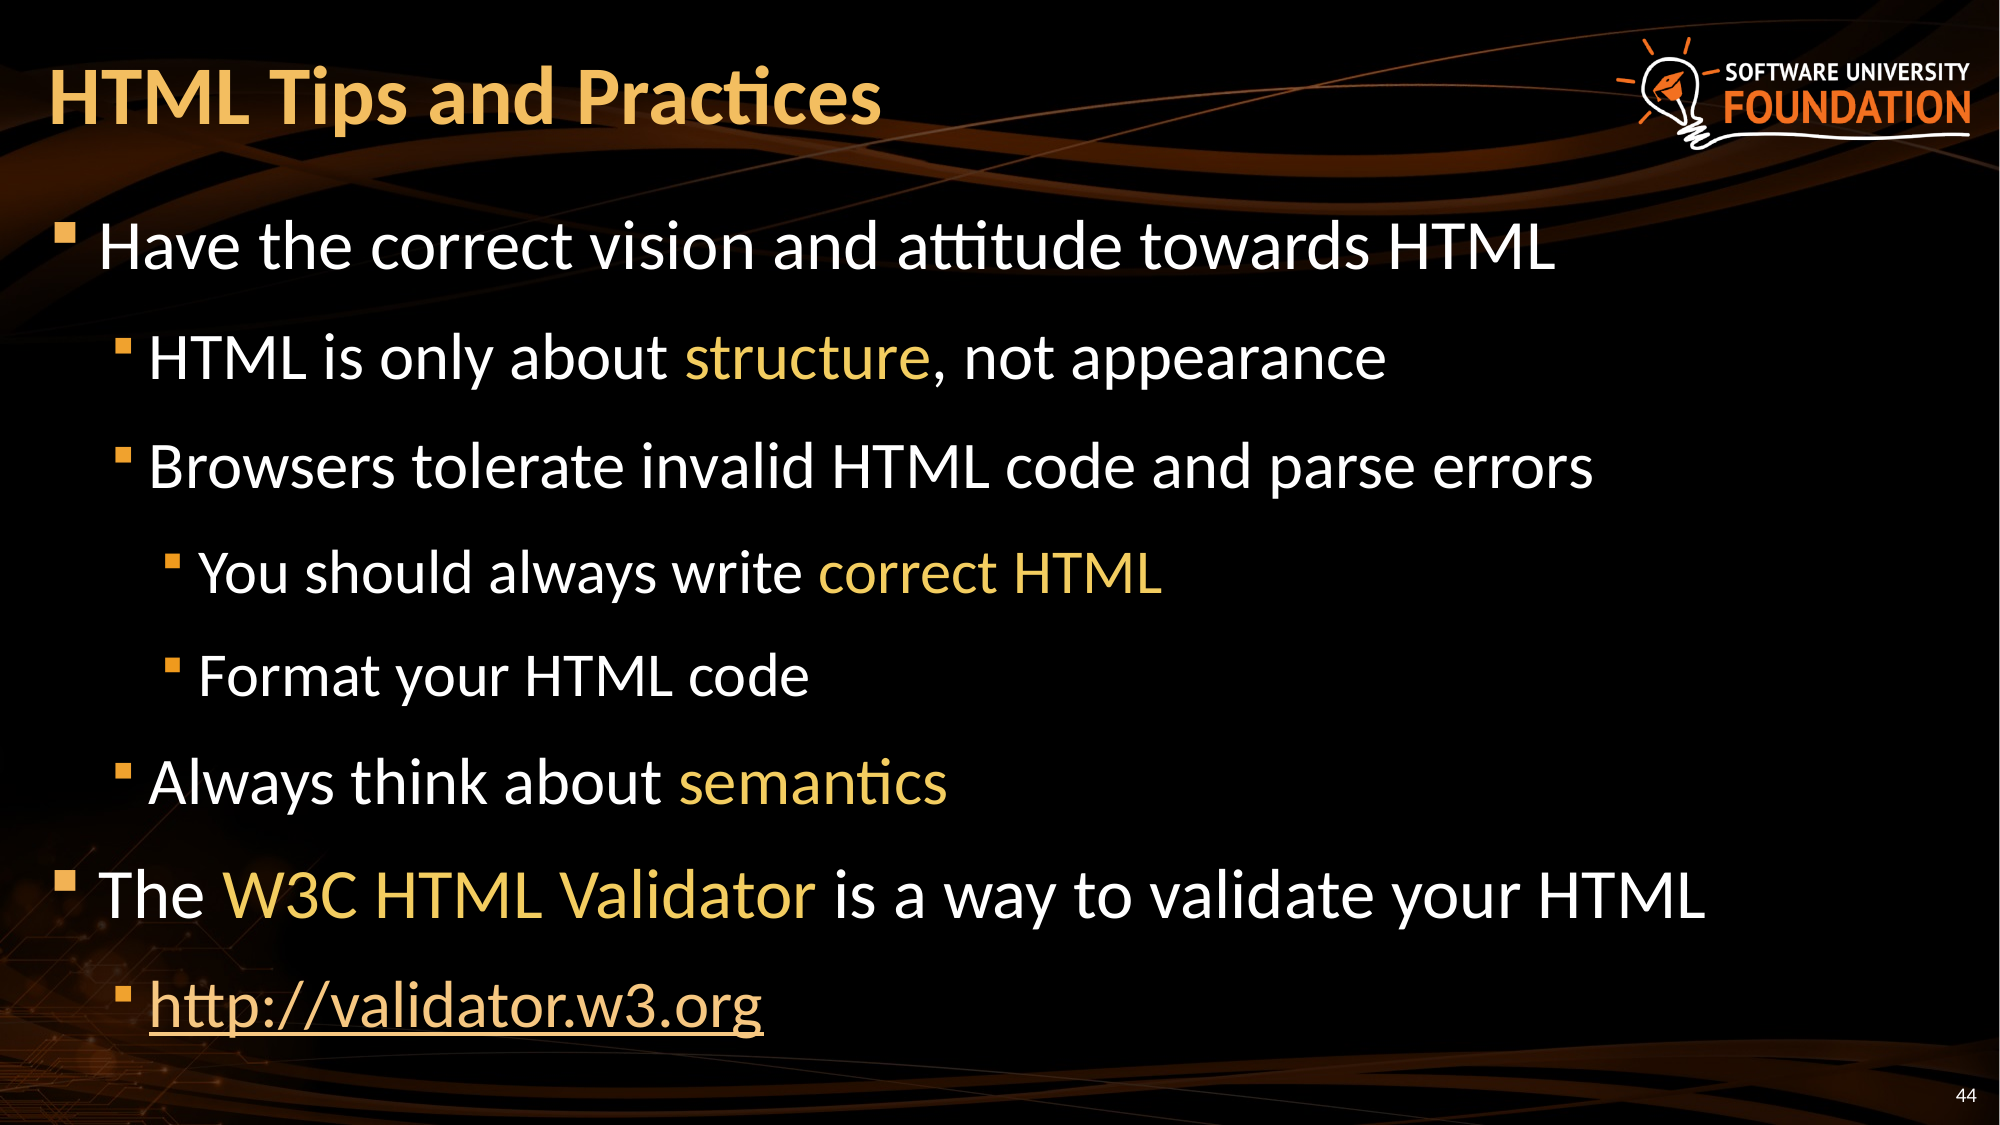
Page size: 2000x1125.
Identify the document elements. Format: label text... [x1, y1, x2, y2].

list Have the correct vision and attitude towards HTML HTML is only about structure, not appearance Browsers tolerate invalid HTML code and parse errors You should always write correct HTML Format your HTML code Always think about semantics The W3C HTML Validator is a way to validate your HTML http://validator.w3.org [31, 188, 1968, 1103]
picture [0, 0, 2000, 1125]
title HTML Tips and Practices [30, 6, 1602, 189]
slide_number 44 [1882, 1074, 1983, 1113]
